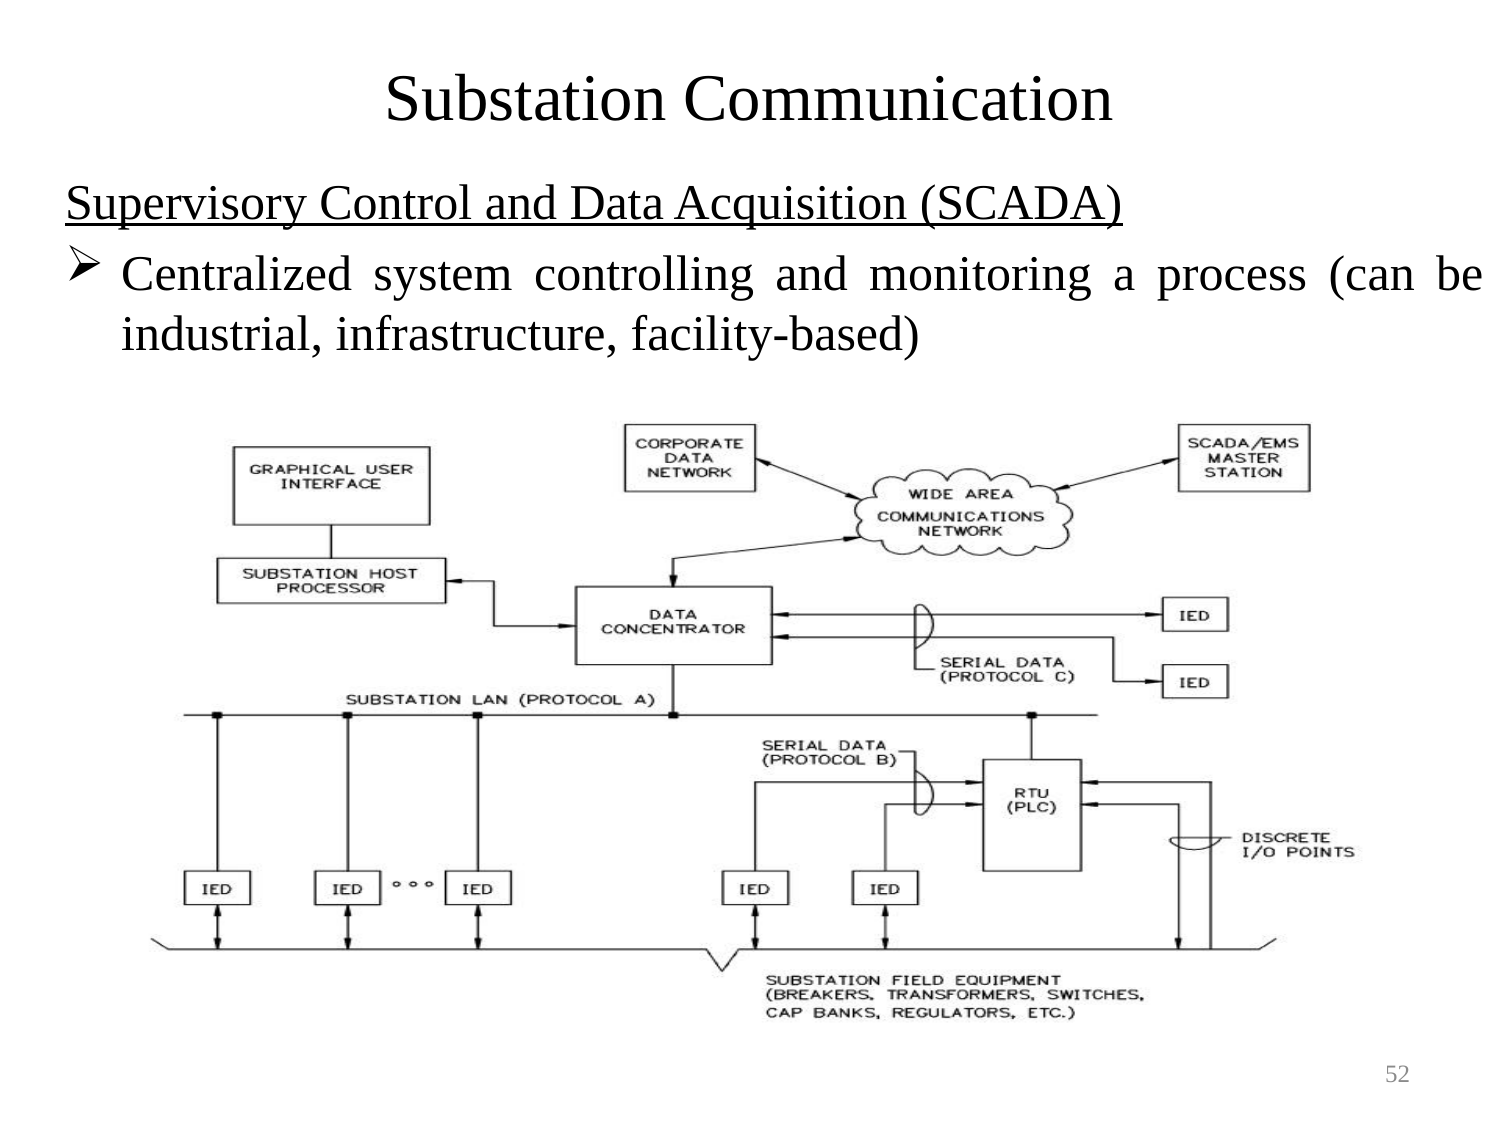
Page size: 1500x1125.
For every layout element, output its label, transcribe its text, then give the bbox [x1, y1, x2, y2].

list Supervisory Control and Data Acquisition (SCADA) Centralized system controlling and monitoring a process (can be industrial, infrastructure, facility-based) [50, 162, 1500, 388]
picture [62, 412, 1398, 1038]
slide_number 52 [1074, 1042, 1425, 1103]
title Substation Communication [75, 24, 1425, 162]
